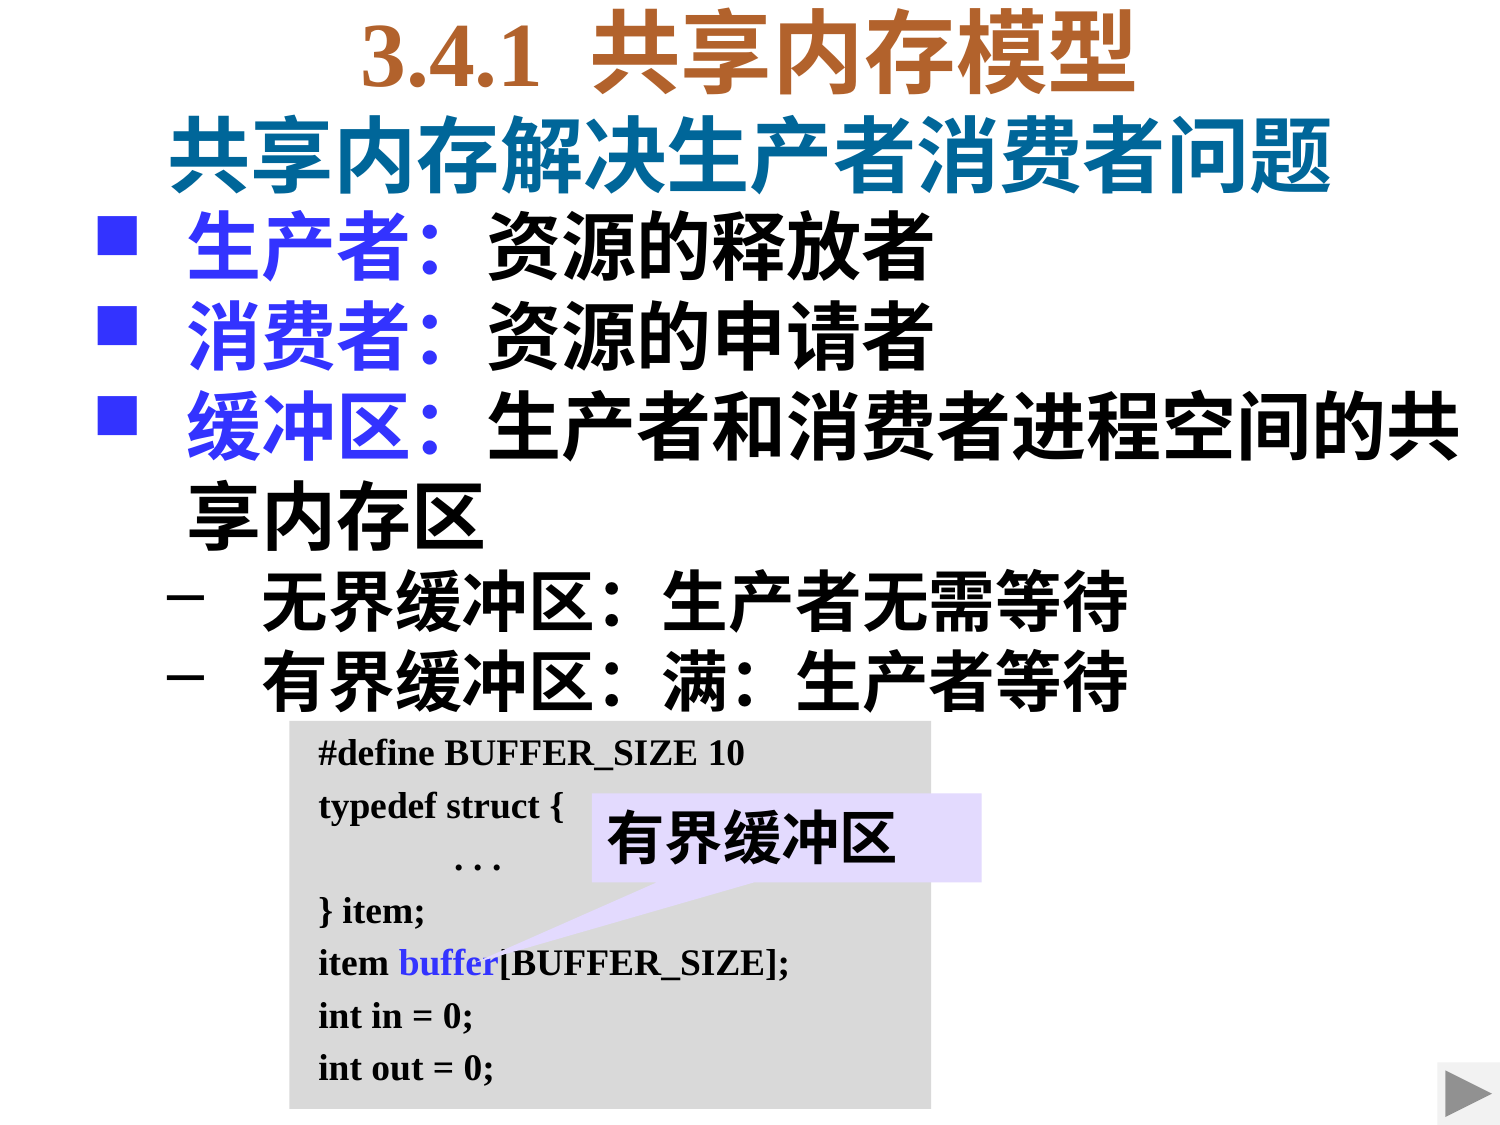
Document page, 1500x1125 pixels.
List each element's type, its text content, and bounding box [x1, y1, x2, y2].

text_box #define BUFFER_SIZE 10 typedef struct { . . . } item; item buffer[BUFFER_SIZE]; int in = 0; int out = 0; [289, 720, 932, 1109]
text_box 生产者：资源的释放者 消费者：资源的申请者 缓冲区：生产者和消费者进程空间的共享内存区 无界缓冲区：生产者无需等待 有界缓冲区：满：生产者等待 [77, 191, 1496, 761]
text_box [1437, 1062, 1500, 1125]
text_box 有界缓冲区 [473, 793, 982, 964]
text_box 3.4.1 共享内存模型 [322, 0, 1177, 95]
text_box 共享内存解决生产者消费者问题 [0, 95, 1500, 222]
